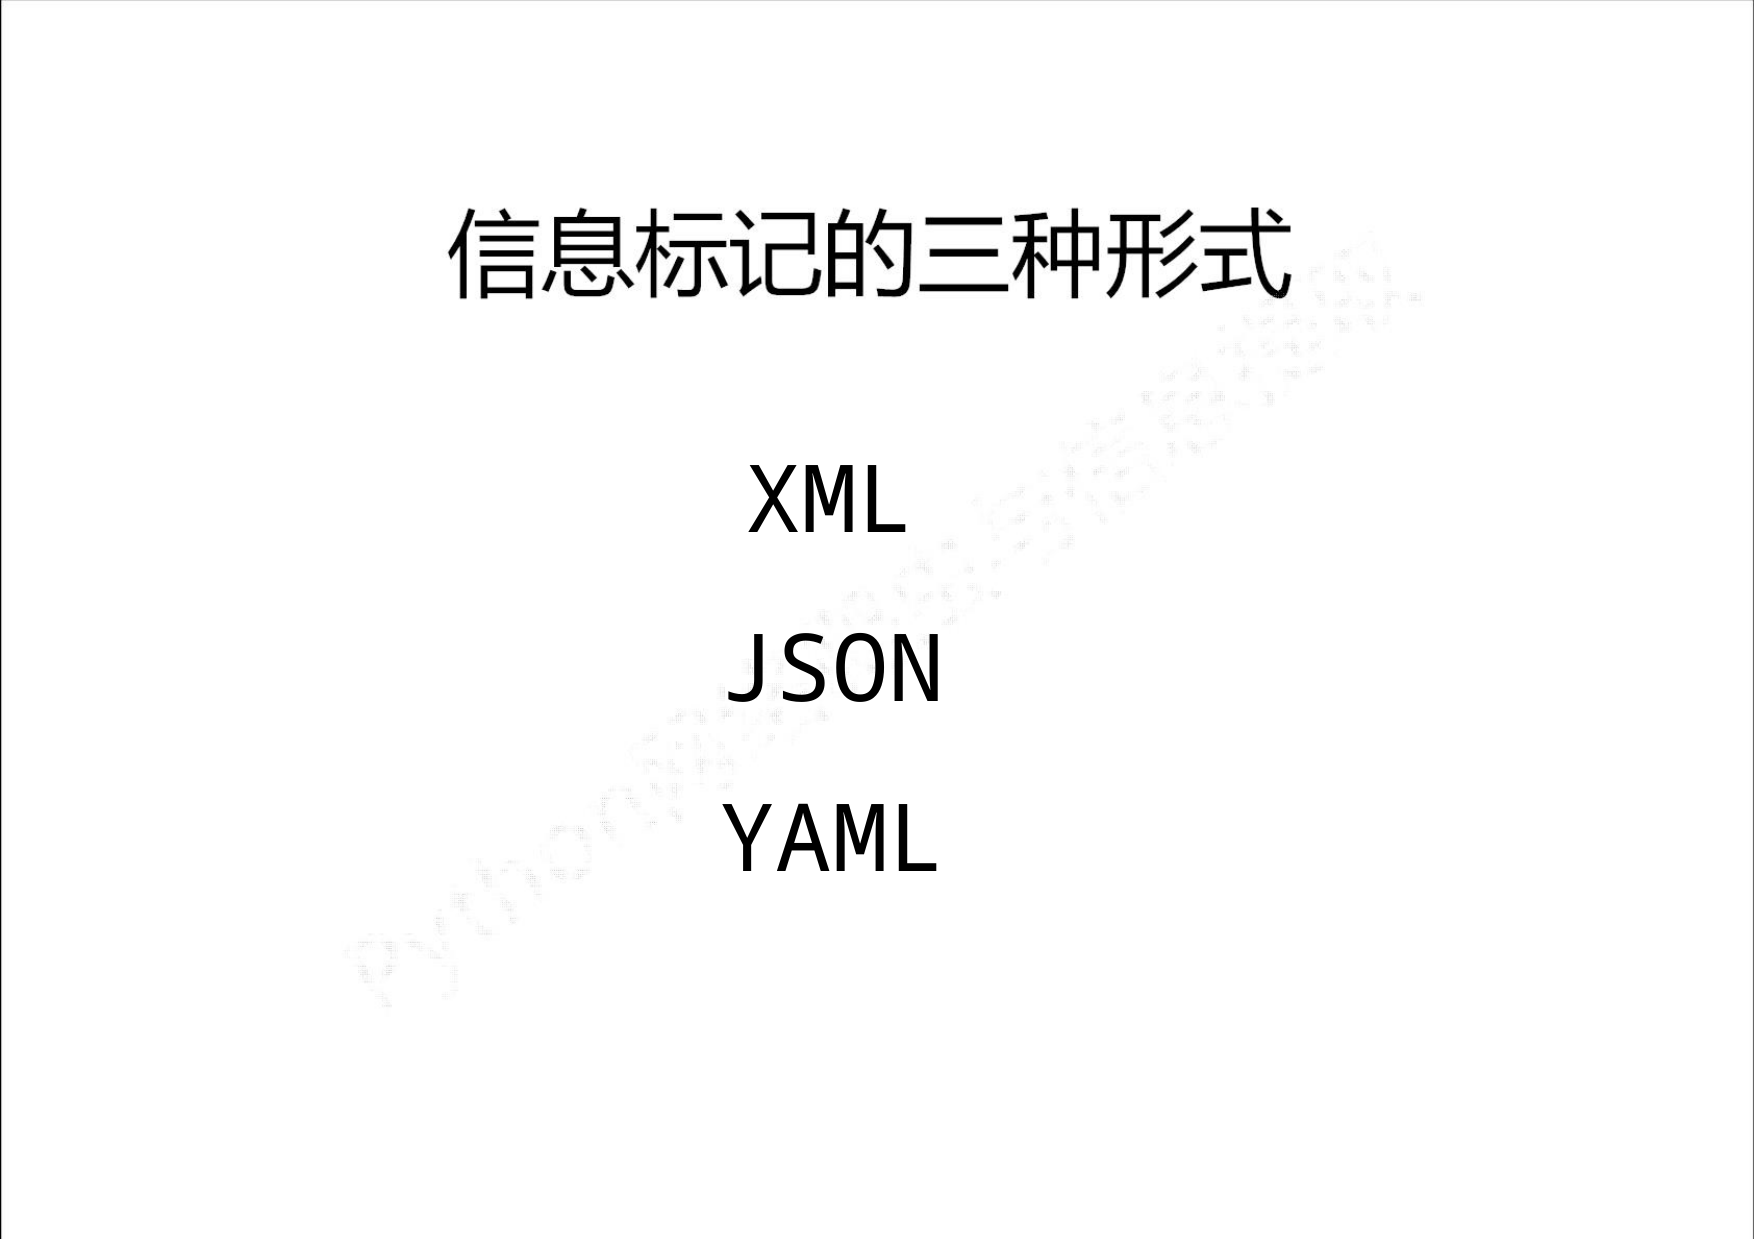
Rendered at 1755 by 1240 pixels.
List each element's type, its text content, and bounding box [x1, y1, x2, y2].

text_box XML JSON YAML [719, 441, 952, 890]
text_box [0, 0, 1754, 1239]
